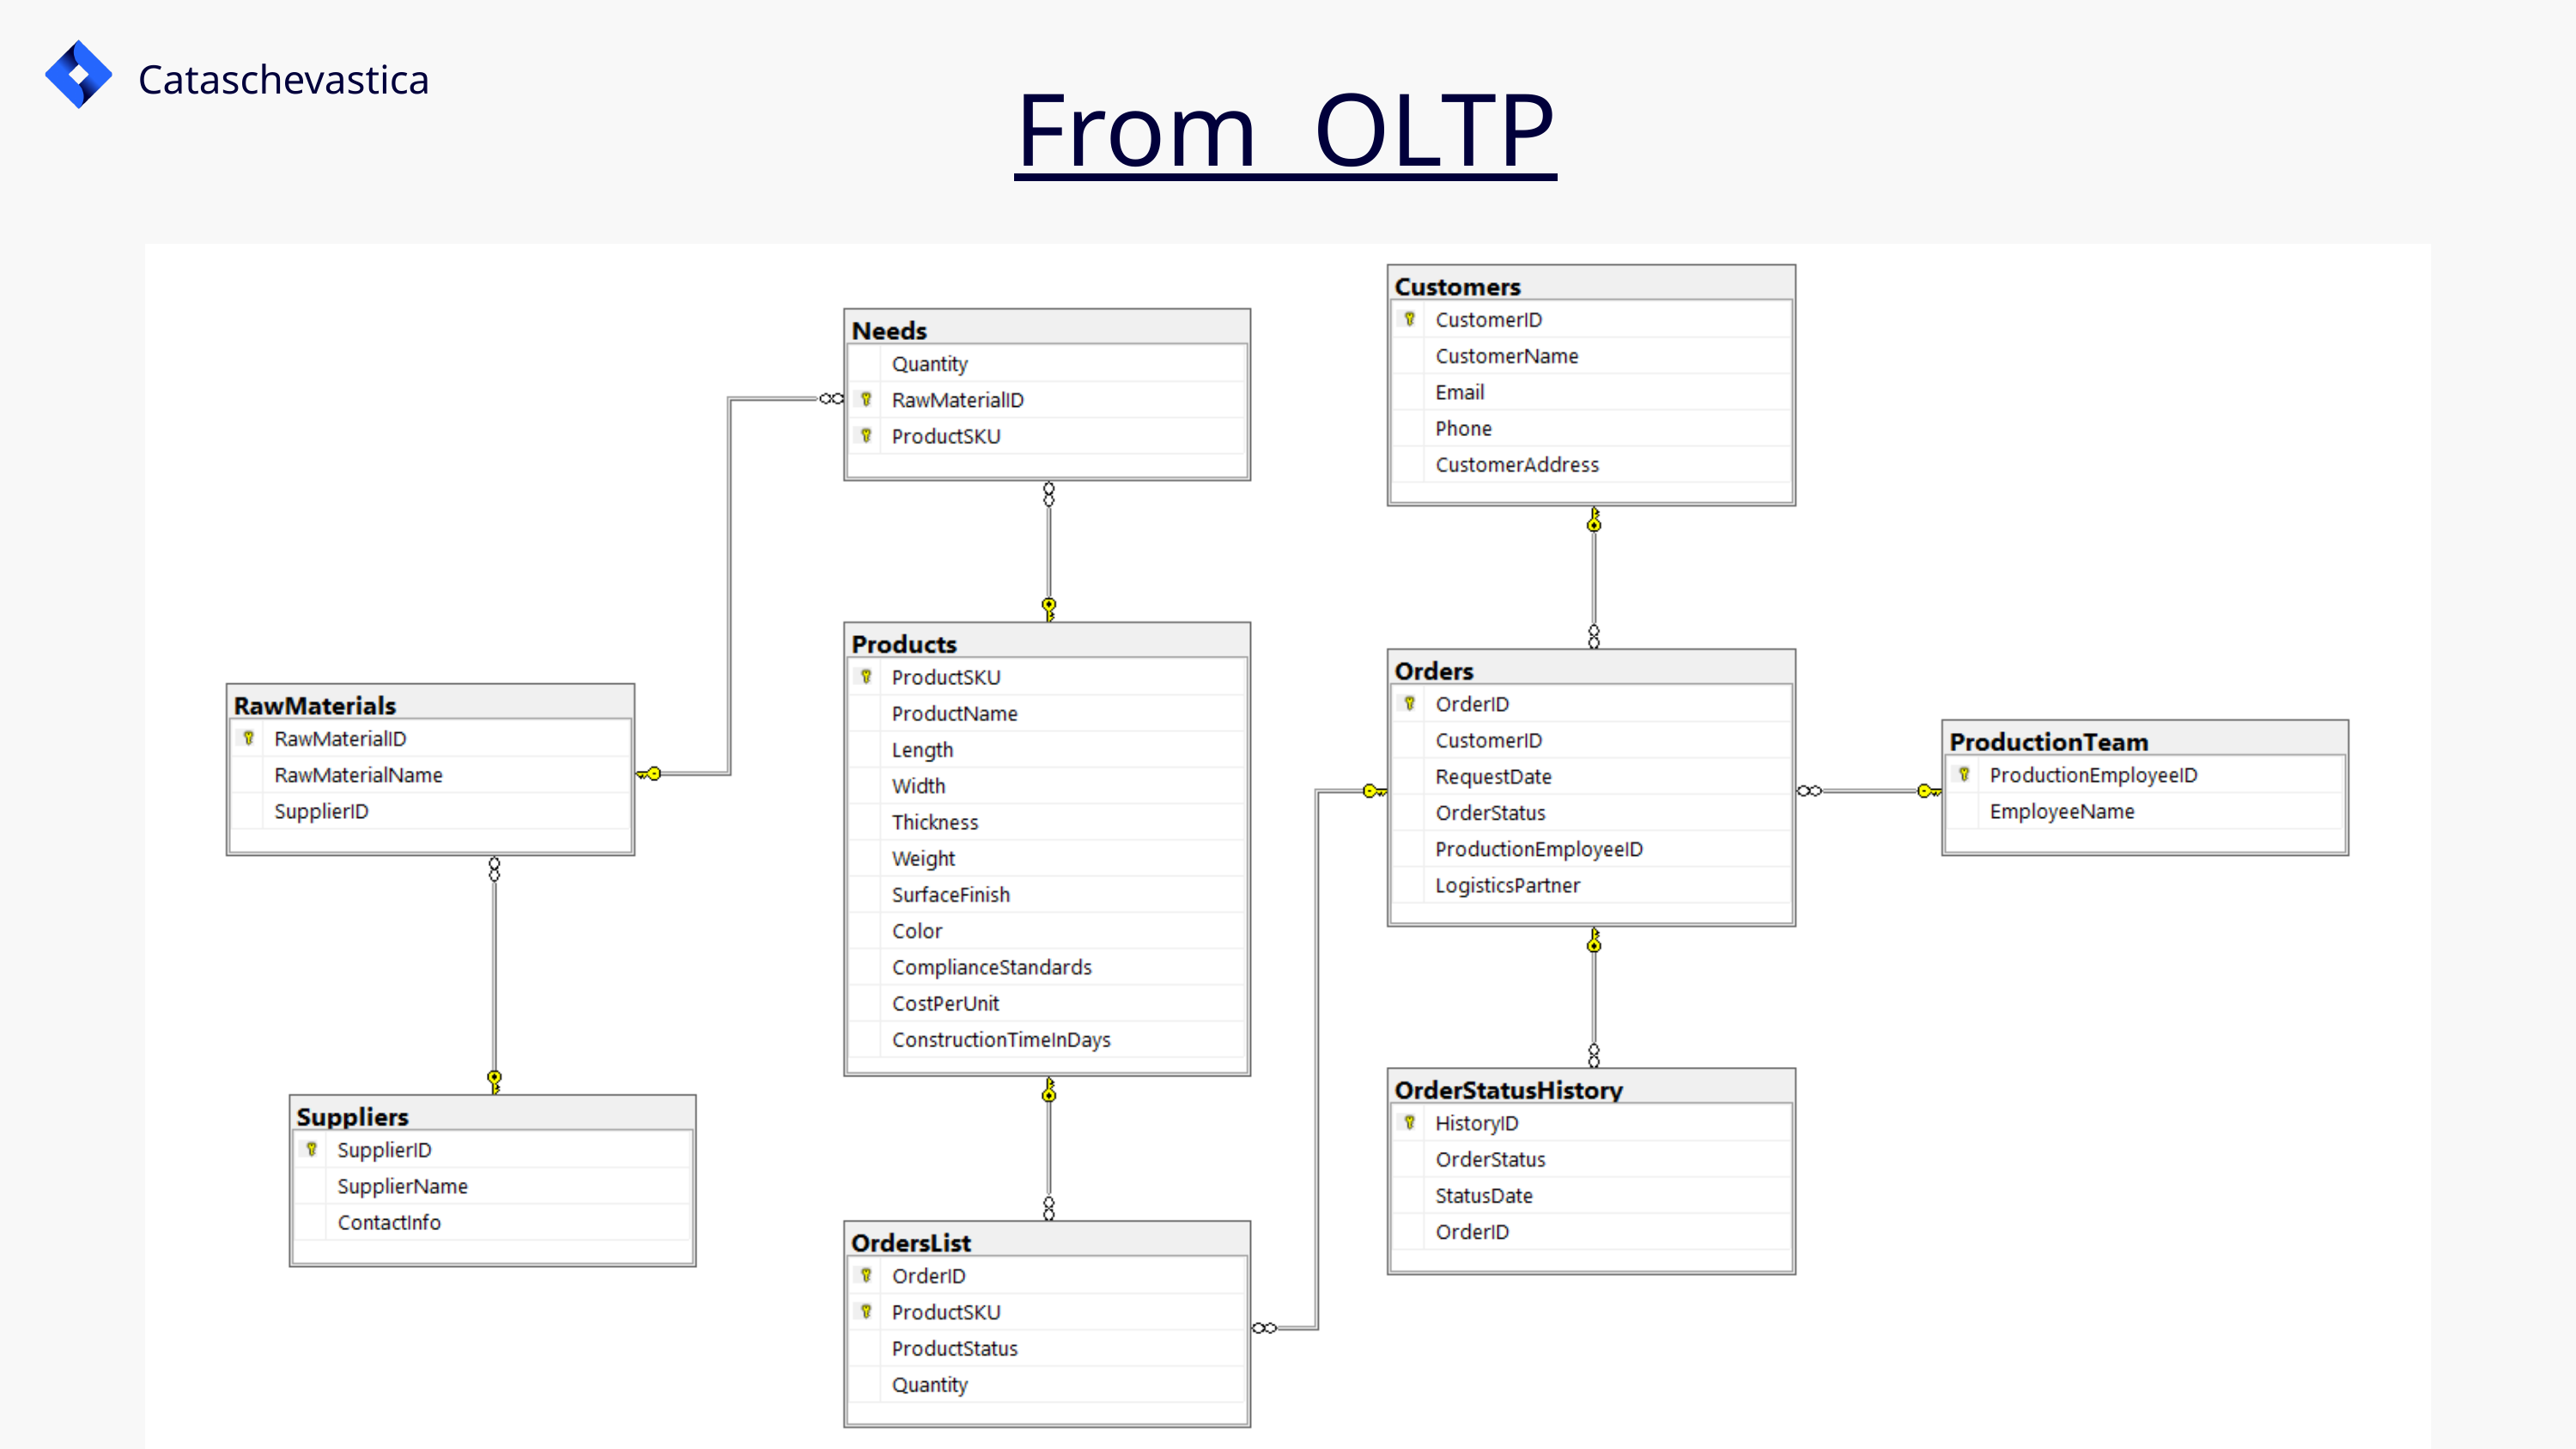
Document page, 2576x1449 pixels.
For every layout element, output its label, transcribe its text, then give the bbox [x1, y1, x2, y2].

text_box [45, 39, 596, 109]
text_box [144, 244, 2432, 1449]
text_box From OLTP [1014, 65, 1562, 187]
